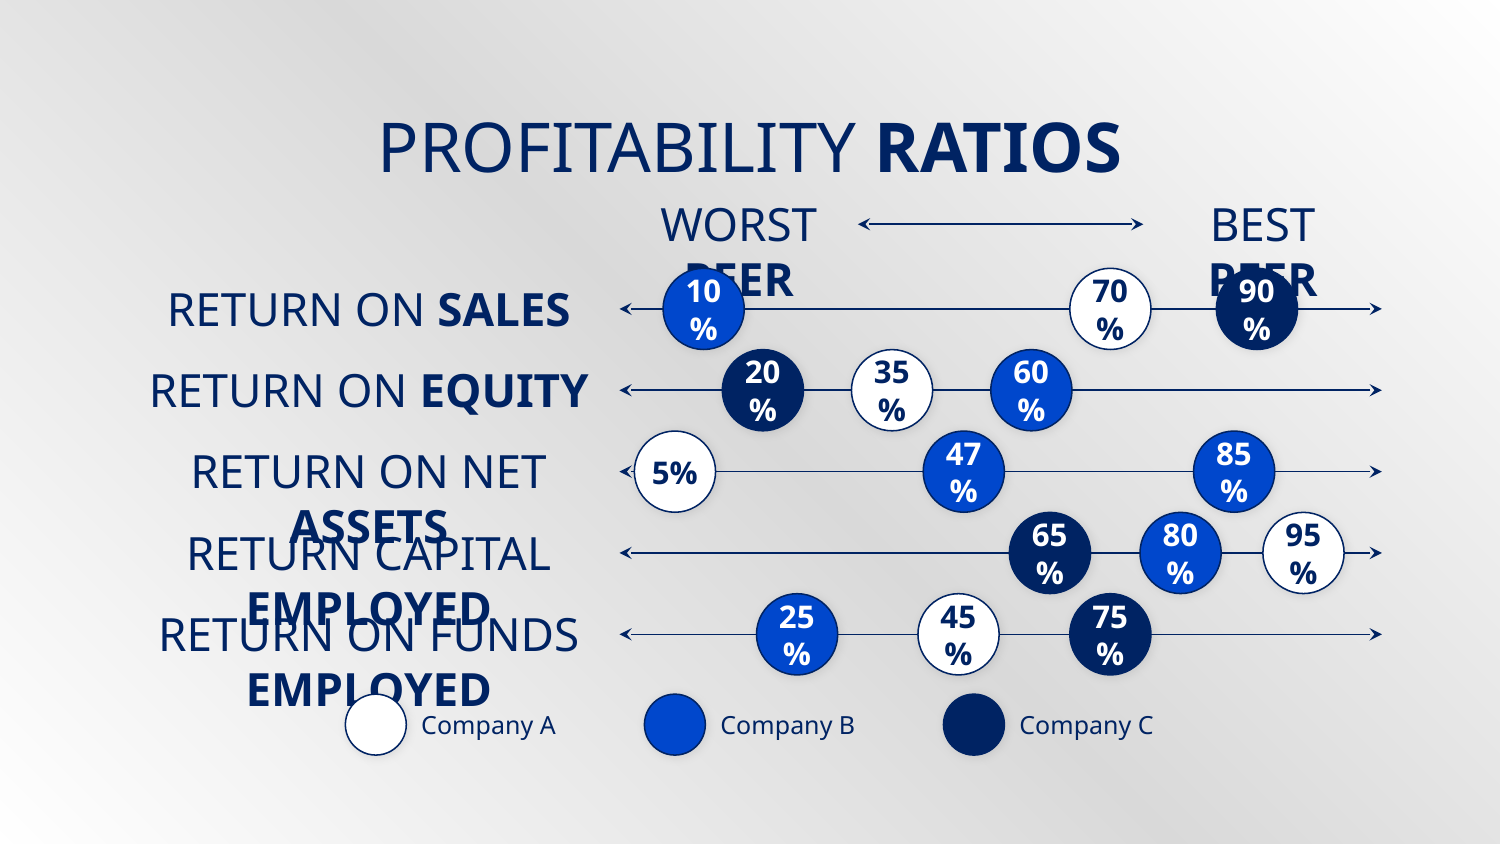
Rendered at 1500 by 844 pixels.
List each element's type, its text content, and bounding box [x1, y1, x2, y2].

text_box 90% [1216, 268, 1298, 308]
text_box 60% [990, 349, 1072, 389]
text_box 25% [757, 643, 837, 675]
text_box Company B [705, 694, 889, 756]
text_box 35% [851, 349, 933, 389]
text_box 47% [924, 480, 1004, 513]
text_box Company C [1004, 694, 1188, 756]
text_box 85% [1193, 431, 1275, 470]
text_box [943, 694, 1005, 756]
text_box 80% [1141, 562, 1221, 594]
text_box RETURN ON EQUITY [118, 346, 620, 434]
text_box 10% [663, 317, 744, 350]
text_box 20% [722, 349, 804, 389]
text_box 70% [1070, 317, 1151, 350]
text_box RETURN ON FUNDS EMPLOYED [118, 597, 620, 678]
text_box 70% [1069, 268, 1151, 308]
text_box 45% [918, 593, 1000, 633]
text_box [644, 694, 706, 756]
text_box RETURN ON NET ASSETS [118, 434, 620, 516]
text_box 47% [923, 431, 1005, 470]
text_box 95% [1263, 562, 1343, 594]
text_box 90% [1217, 317, 1297, 350]
text_box 60% [991, 398, 1072, 431]
text_box [345, 694, 407, 756]
text_box 65% [1010, 562, 1090, 594]
text_box 5% [635, 480, 715, 513]
title PROFITABILITY RATIOS [118, 88, 1382, 192]
text_box 25% [756, 593, 838, 633]
text_box 75% [1070, 643, 1150, 675]
text_box 45% [918, 643, 999, 675]
text_box BEST PEER [1143, 180, 1382, 268]
text_box RETURN CAPITAL EMPLOYED [118, 516, 620, 597]
text_box 35% [852, 398, 932, 431]
text_box RETURN ON SALES [118, 265, 620, 346]
text_box 10% [663, 268, 745, 308]
text_box 20% [723, 398, 803, 431]
text_box 75% [1069, 593, 1151, 633]
text_box 65% [1009, 512, 1091, 552]
text_box 5% [634, 431, 716, 470]
text_box 95% [1262, 512, 1345, 552]
text_box 80% [1140, 512, 1222, 552]
text_box Company A [406, 694, 589, 756]
text_box 85% [1194, 480, 1274, 513]
text_box WORST PEER [619, 180, 858, 268]
